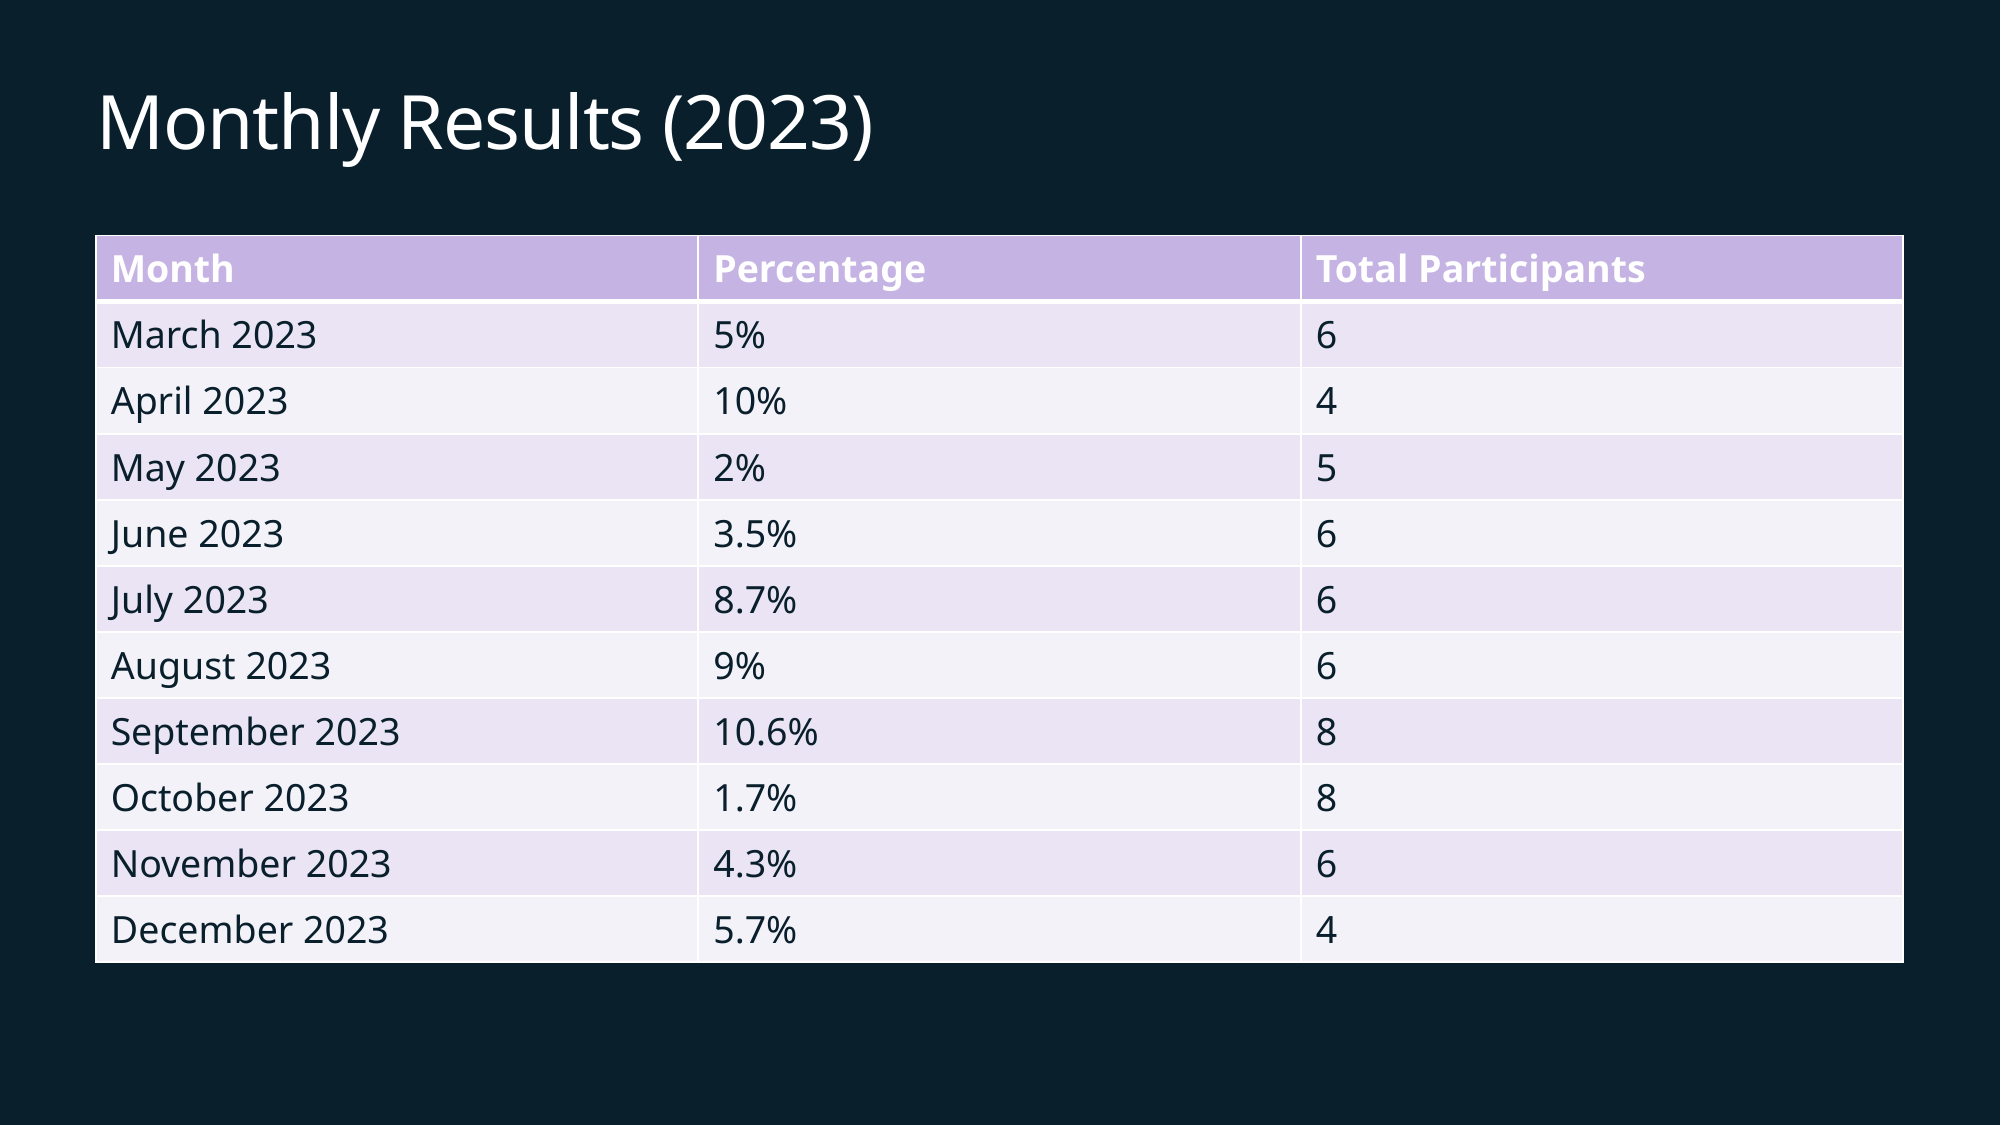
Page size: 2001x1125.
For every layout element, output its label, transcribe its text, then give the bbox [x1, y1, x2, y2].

table_cell 10% [699, 368, 1300, 433]
table_cell October 2023 [97, 765, 697, 829]
table_cell 6 [1302, 567, 1902, 631]
table_cell August 2023 [97, 633, 697, 697]
table_cell 8.7% [699, 567, 1300, 631]
table_cell November 2023 [97, 831, 697, 895]
table_cell 1.7% [699, 765, 1300, 829]
table_cell 8 [1302, 765, 1902, 829]
table_cell 6 [1302, 633, 1902, 697]
table_header Month [97, 236, 697, 299]
table_cell April 2023 [97, 368, 697, 433]
title Monthly Results (2023) [96, 75, 1904, 166]
table_cell 5% [699, 304, 1300, 367]
table_cell 2% [699, 435, 1300, 499]
table_cell June 2023 [97, 501, 697, 565]
table_cell July 2023 [97, 567, 697, 631]
table_cell May 2023 [97, 435, 697, 499]
table_cell March 2023 [97, 304, 697, 367]
table_cell 6 [1302, 501, 1902, 565]
table_cell 4.3% [699, 831, 1300, 895]
table_header Percentage [699, 236, 1300, 299]
table_cell 4 [1302, 897, 1902, 961]
table_cell 5.7% [699, 897, 1300, 961]
table_cell September 2023 [97, 699, 697, 763]
table_cell 8 [1302, 699, 1902, 763]
table_cell 4 [1302, 368, 1902, 433]
table_cell 6 [1302, 304, 1902, 367]
table_cell December 2023 [97, 897, 697, 961]
table_cell 3.5% [699, 501, 1300, 565]
table_header Total Participants [1302, 236, 1902, 299]
table_cell 10.6% [699, 699, 1300, 763]
table_cell 9% [699, 633, 1300, 697]
table_cell 6 [1302, 831, 1902, 895]
table_cell 5 [1302, 435, 1902, 499]
